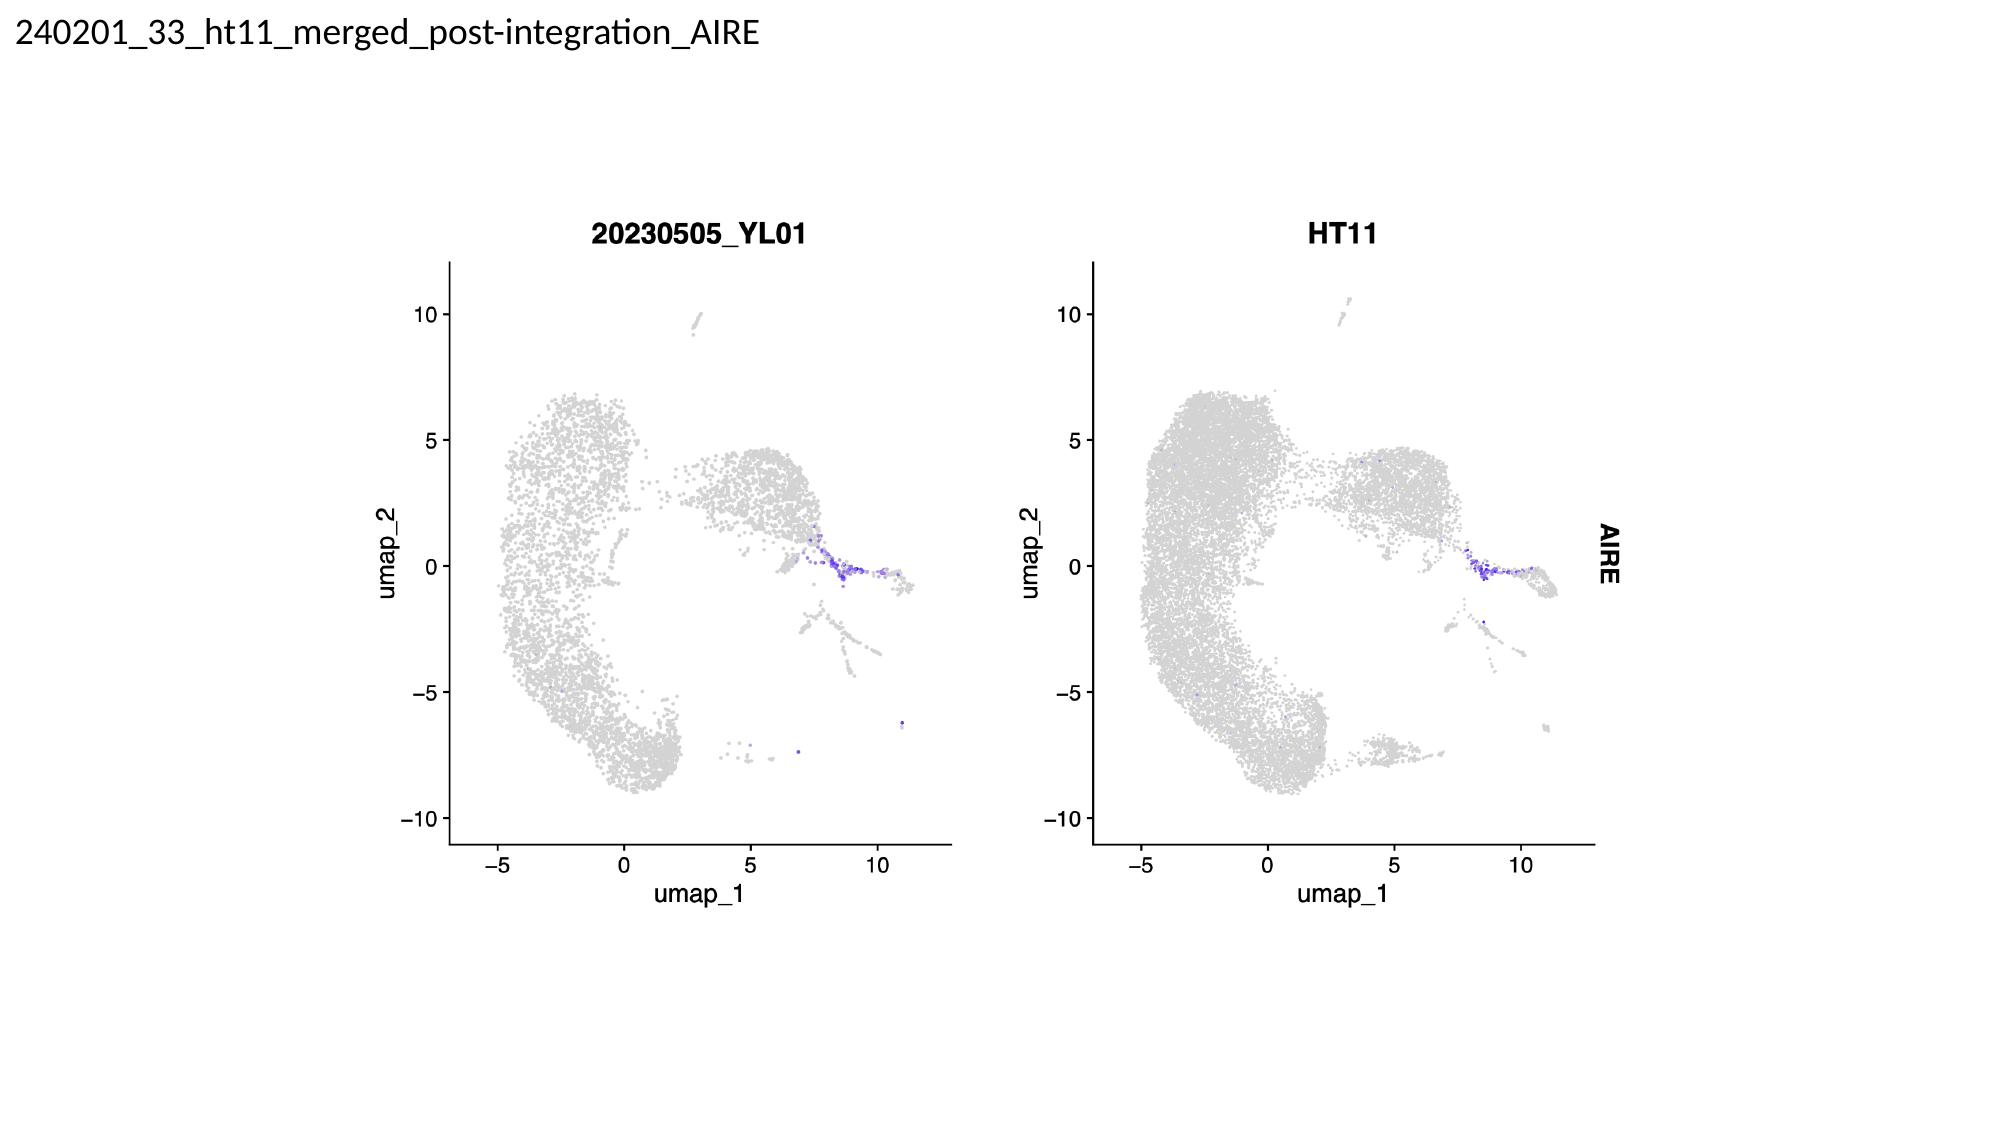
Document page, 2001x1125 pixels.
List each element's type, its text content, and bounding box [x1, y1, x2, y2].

picture [362, 211, 1638, 914]
text_box 240201_33_ht11_merged_post-integration_AIRE [0, 0, 1254, 60]
